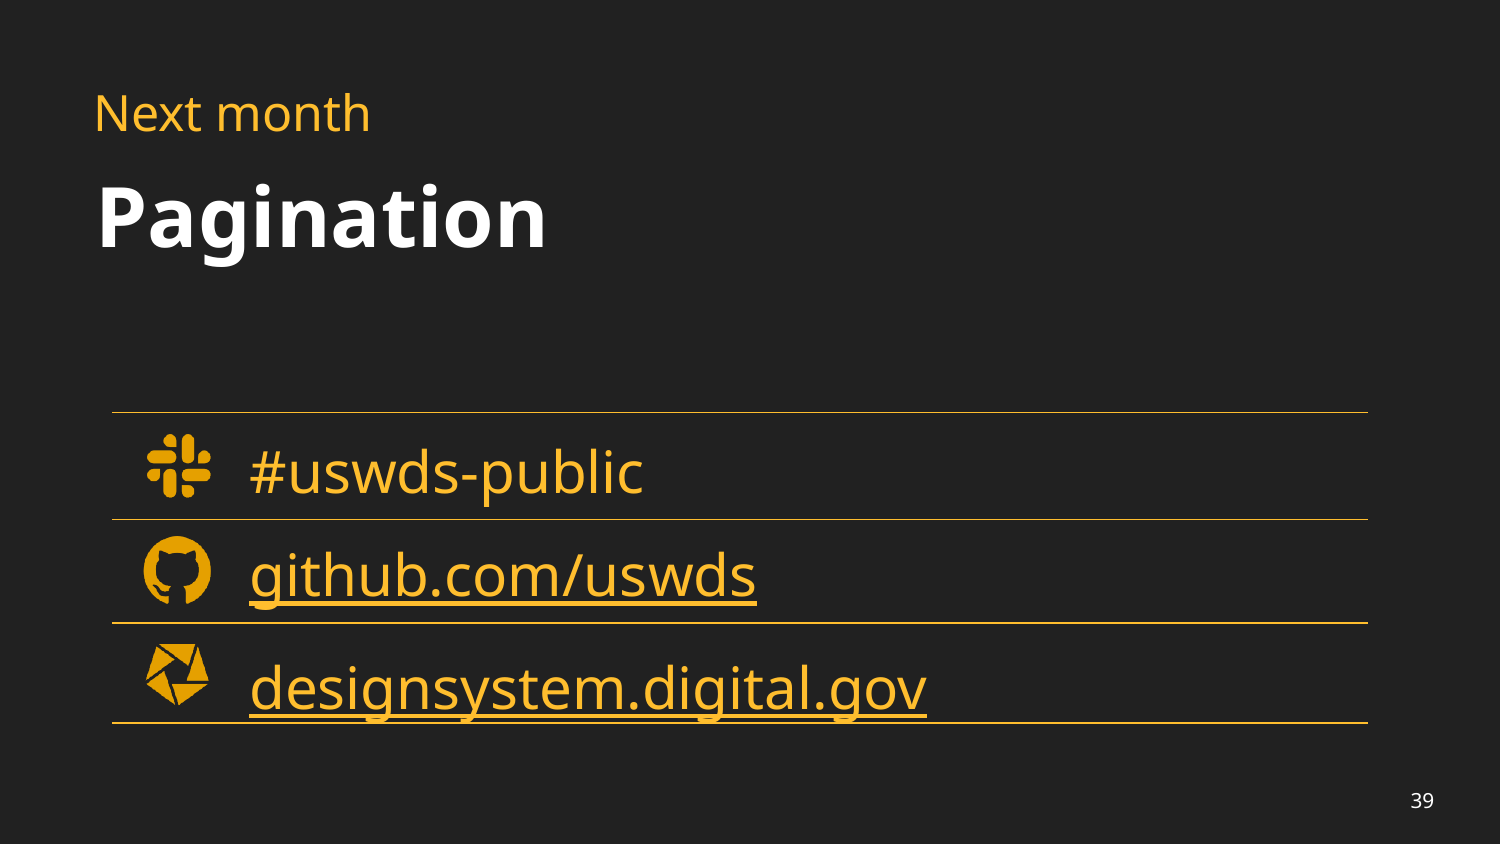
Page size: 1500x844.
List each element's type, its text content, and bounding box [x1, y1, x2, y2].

list Pagination [80, 139, 1391, 285]
slide_number 39 [1111, 779, 1450, 824]
picture [143, 644, 209, 706]
picture [146, 433, 211, 498]
list #uswds-public github.com/uswds designsystem.digital.gov [234, 629, 1369, 705]
title Next month [77, 65, 645, 141]
list #uswds-public github.com/uswds designsystem.digital.gov [234, 524, 1369, 622]
picture [140, 536, 211, 606]
list #uswds-public github.com/uswds designsystem.digital.gov [234, 418, 1369, 519]
